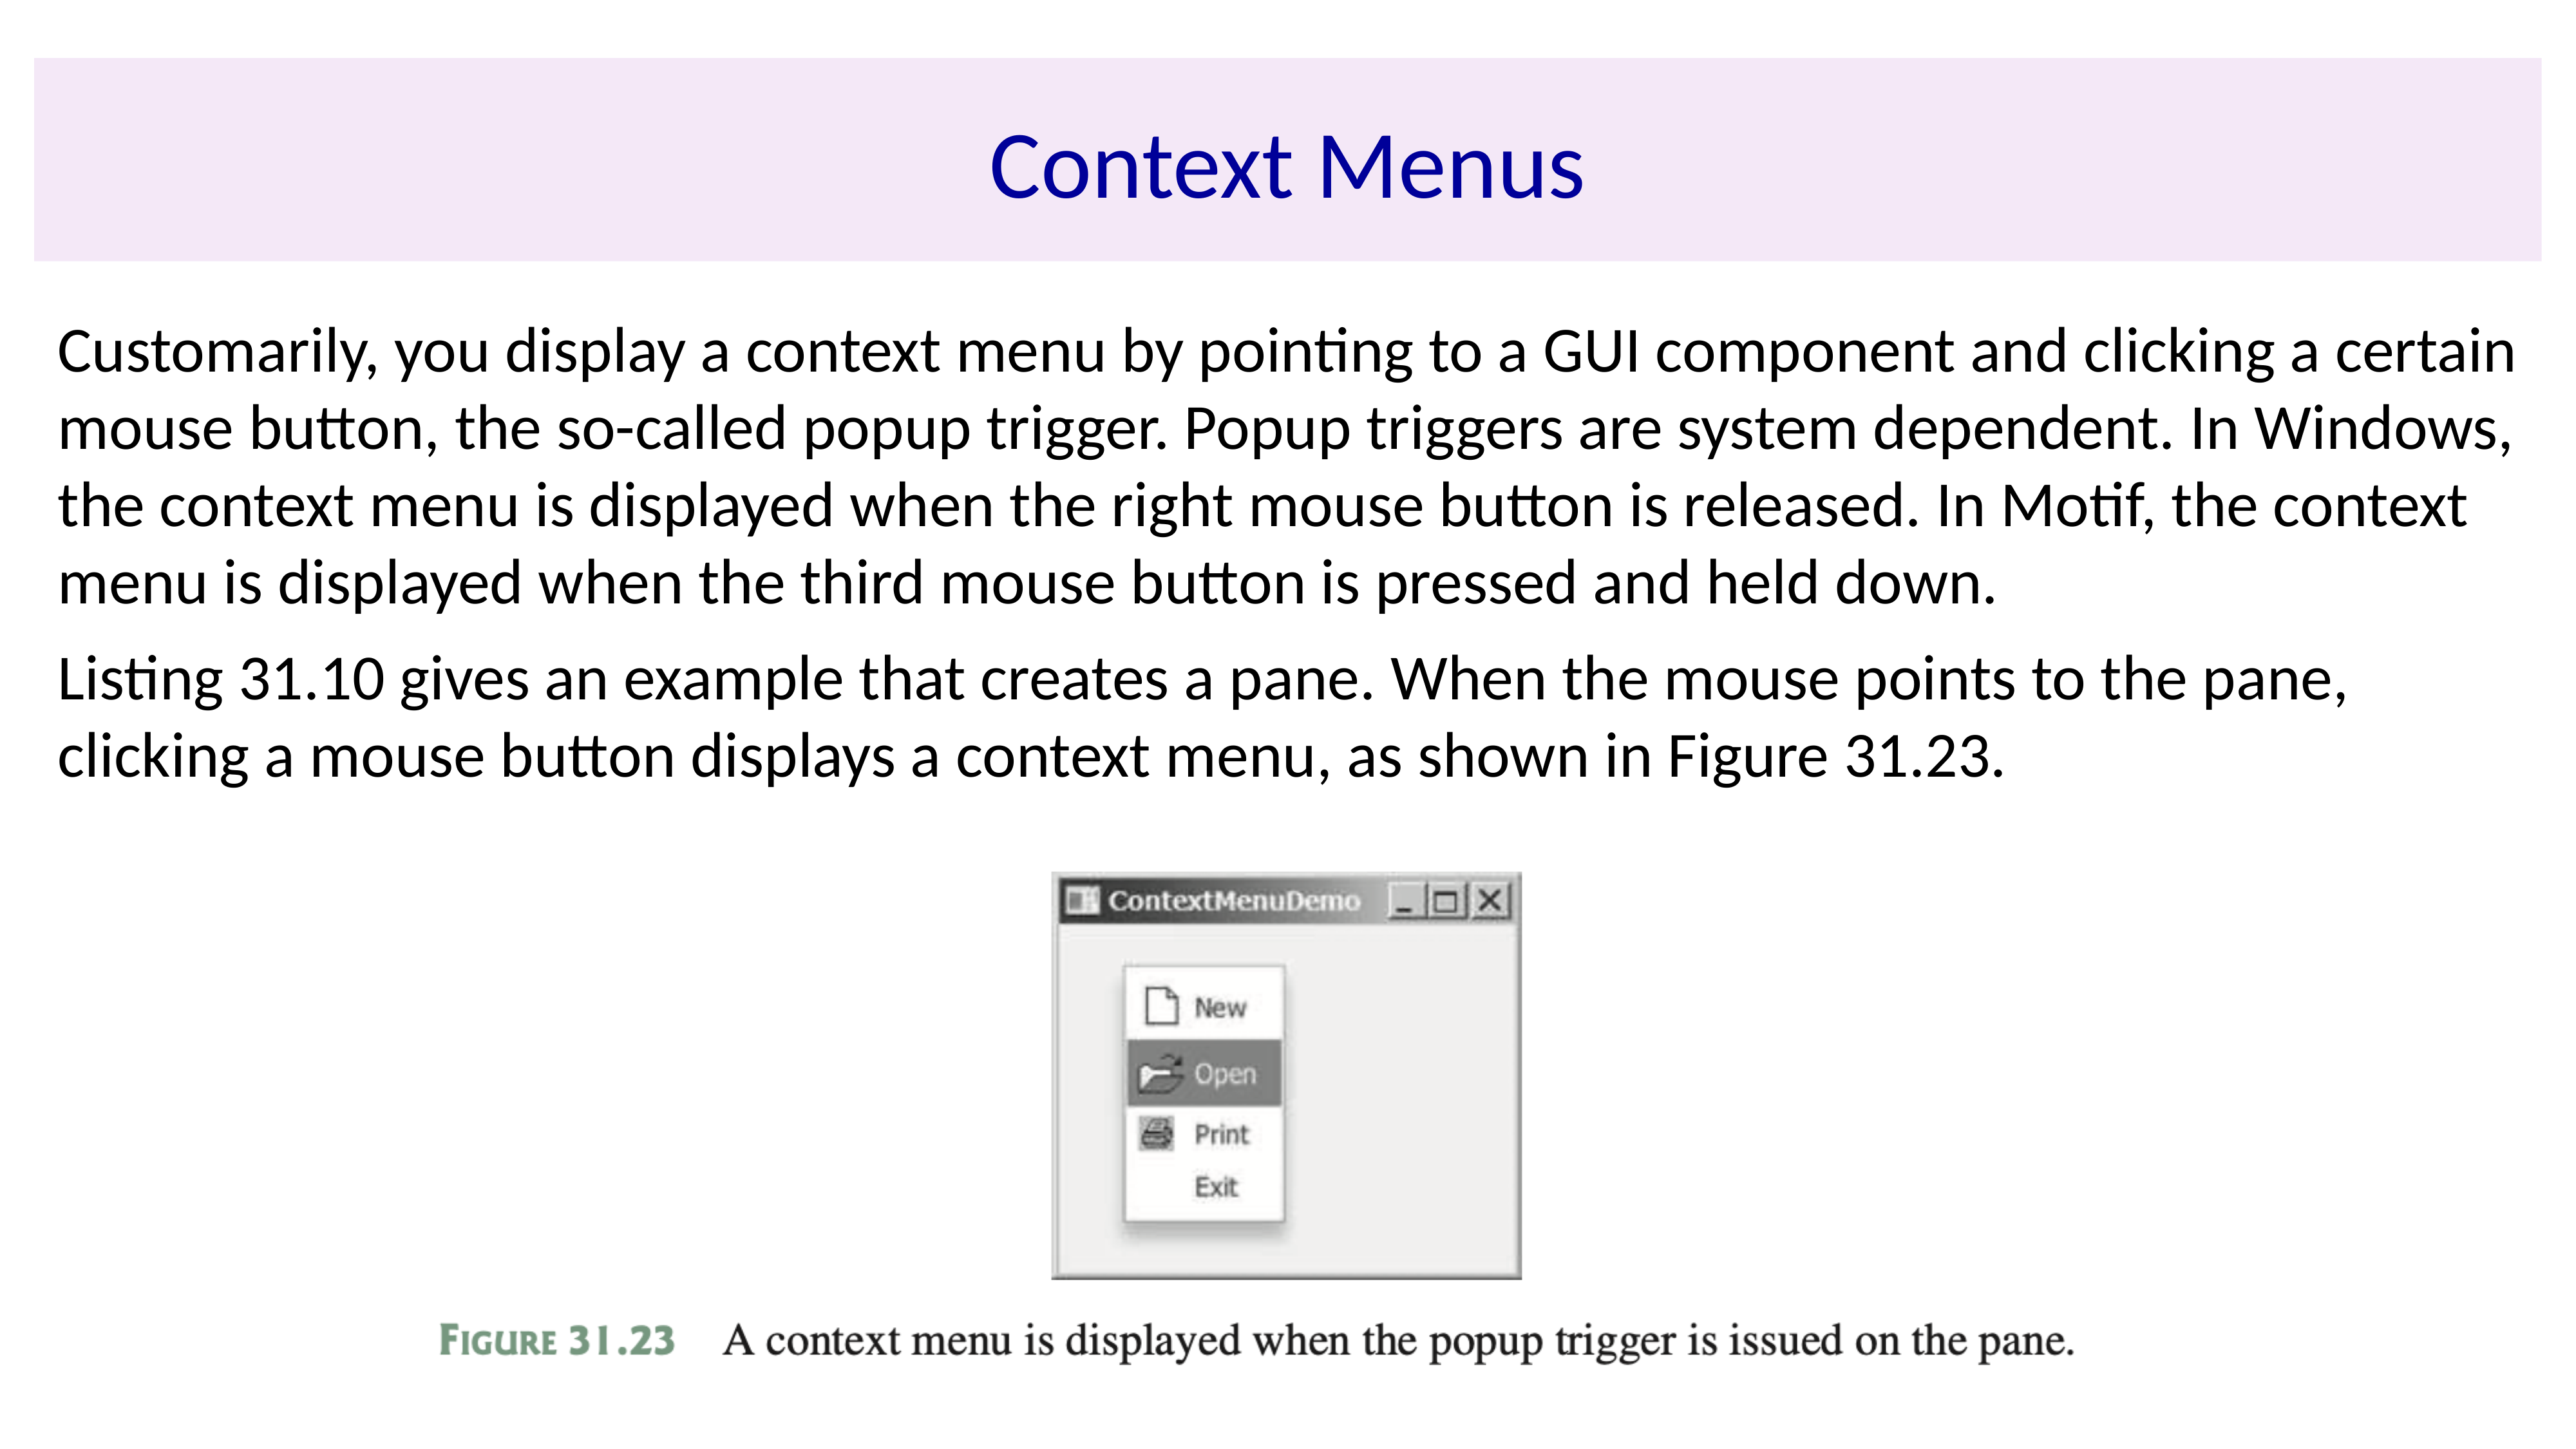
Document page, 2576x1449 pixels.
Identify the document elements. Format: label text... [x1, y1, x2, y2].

list Customarily, you display a context menu by pointing to a GUI component and clicking a certain mouse button, the so-called popup trigger. Popup triggers are system dependent. In Windows, the context menu is displayed when the right mouse button is released. In Motif, the context menu is displayed when the third mouse button is pressed and held down. Listing 31.10 gives an example that creates a pane. When the mouse points to the pane, clicking a mouse button displays a context menu, as shown in Figure 31.23. [48, 298, 2539, 1409]
title Context Menus [34, 58, 2542, 261]
picture [361, 853, 2226, 1404]
